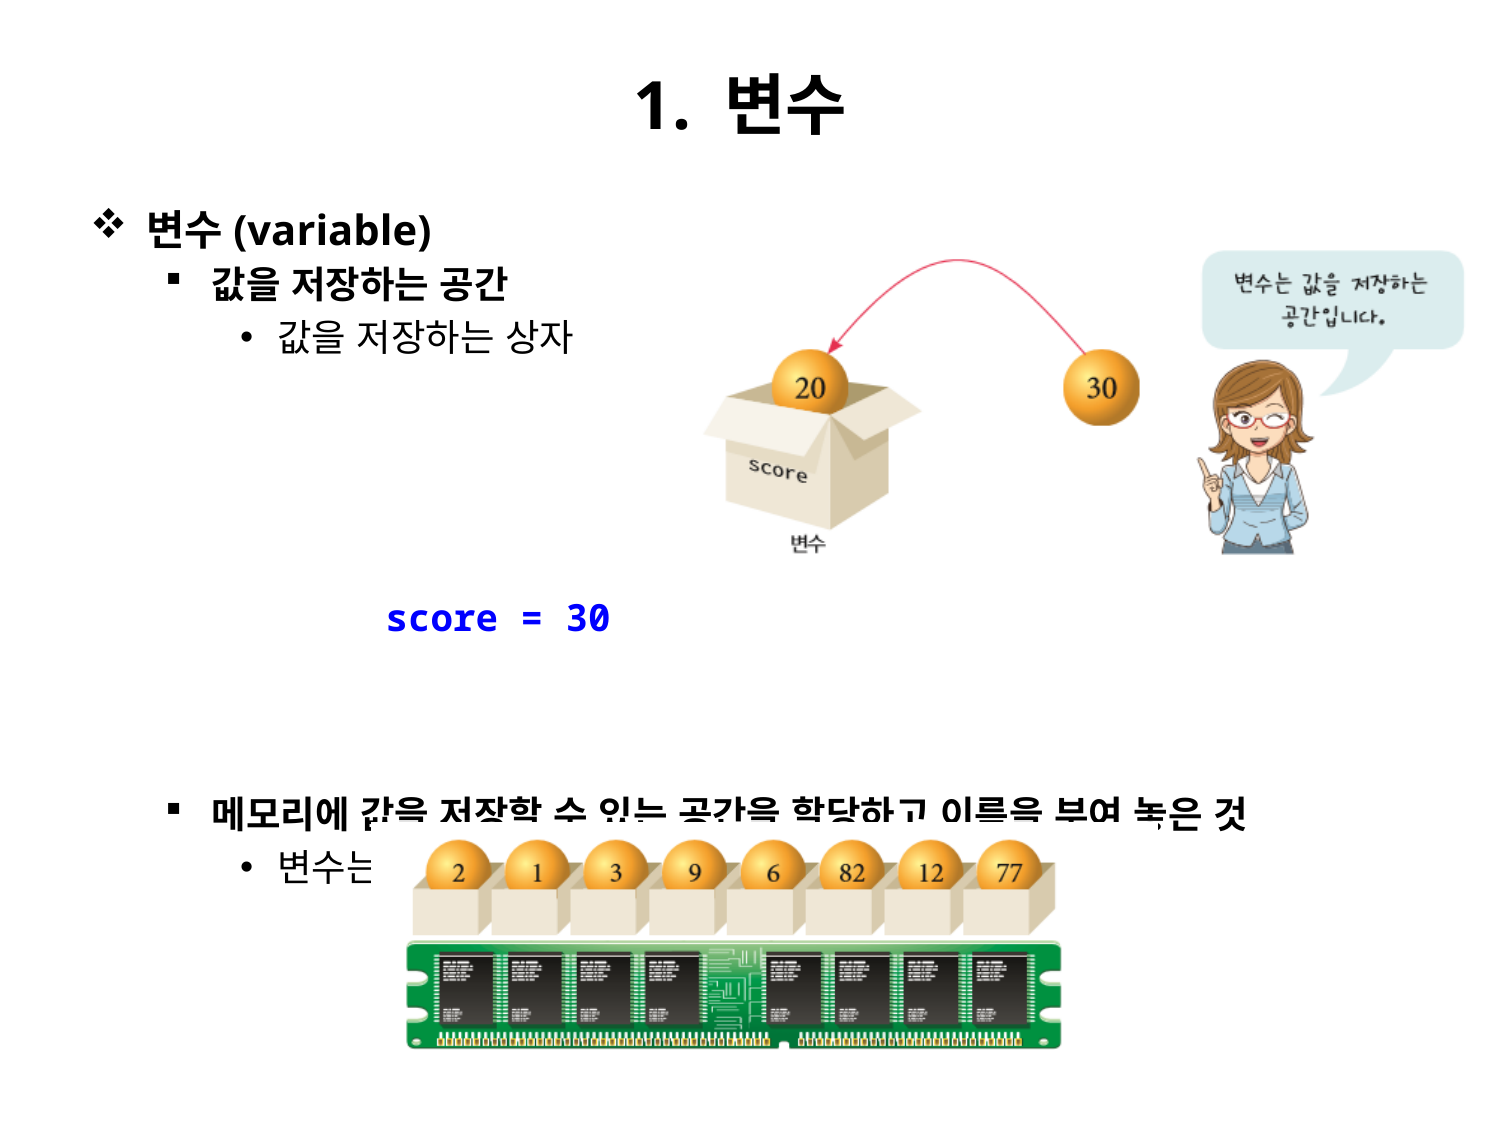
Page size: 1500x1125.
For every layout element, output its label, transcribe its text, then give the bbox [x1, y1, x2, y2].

list 변수(variable) 값을 저장하는 공간 값을 저장하는 상자 메모리에 값을 저장할 수 있는 공간을 할당하고 이름을 부여 놓은 것 변수는 메모리에 생성 [75, 196, 1425, 1071]
text_box score = 30 [348, 586, 845, 646]
title 1. 변수 [75, 45, 1425, 161]
picture [695, 219, 1500, 582]
picture [371, 822, 1158, 1069]
